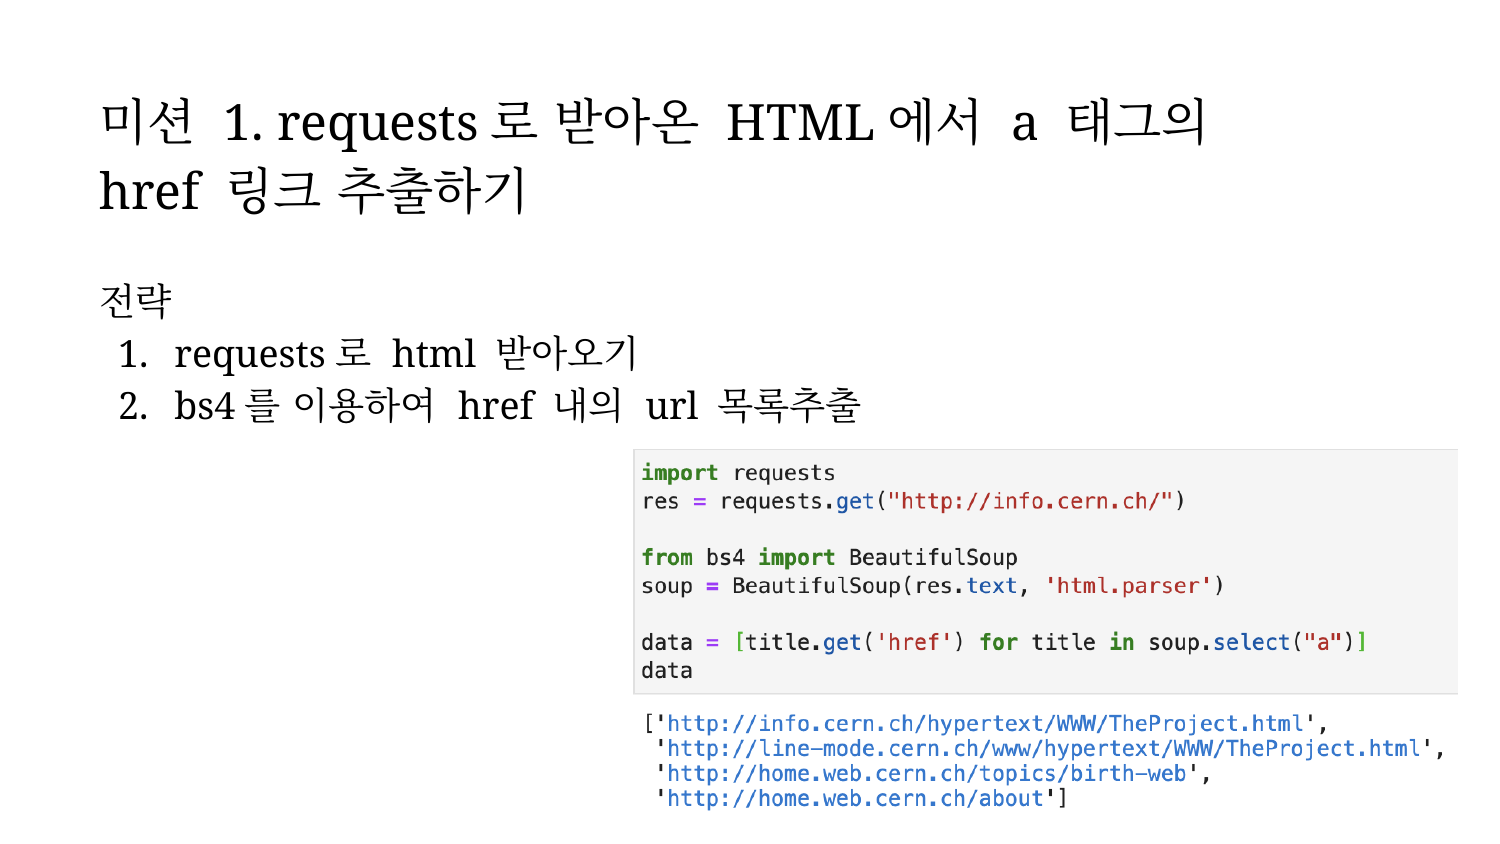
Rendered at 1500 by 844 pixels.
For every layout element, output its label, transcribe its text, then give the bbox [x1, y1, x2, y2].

title 미션 1. requests로 받아온 HTML에서 a 태그의 href 링크 추출하기 전략 requests로 html 받아오기 bs4를 이용하여 href 내의 url 목록추출 [84, 66, 1308, 478]
picture [628, 440, 1458, 823]
